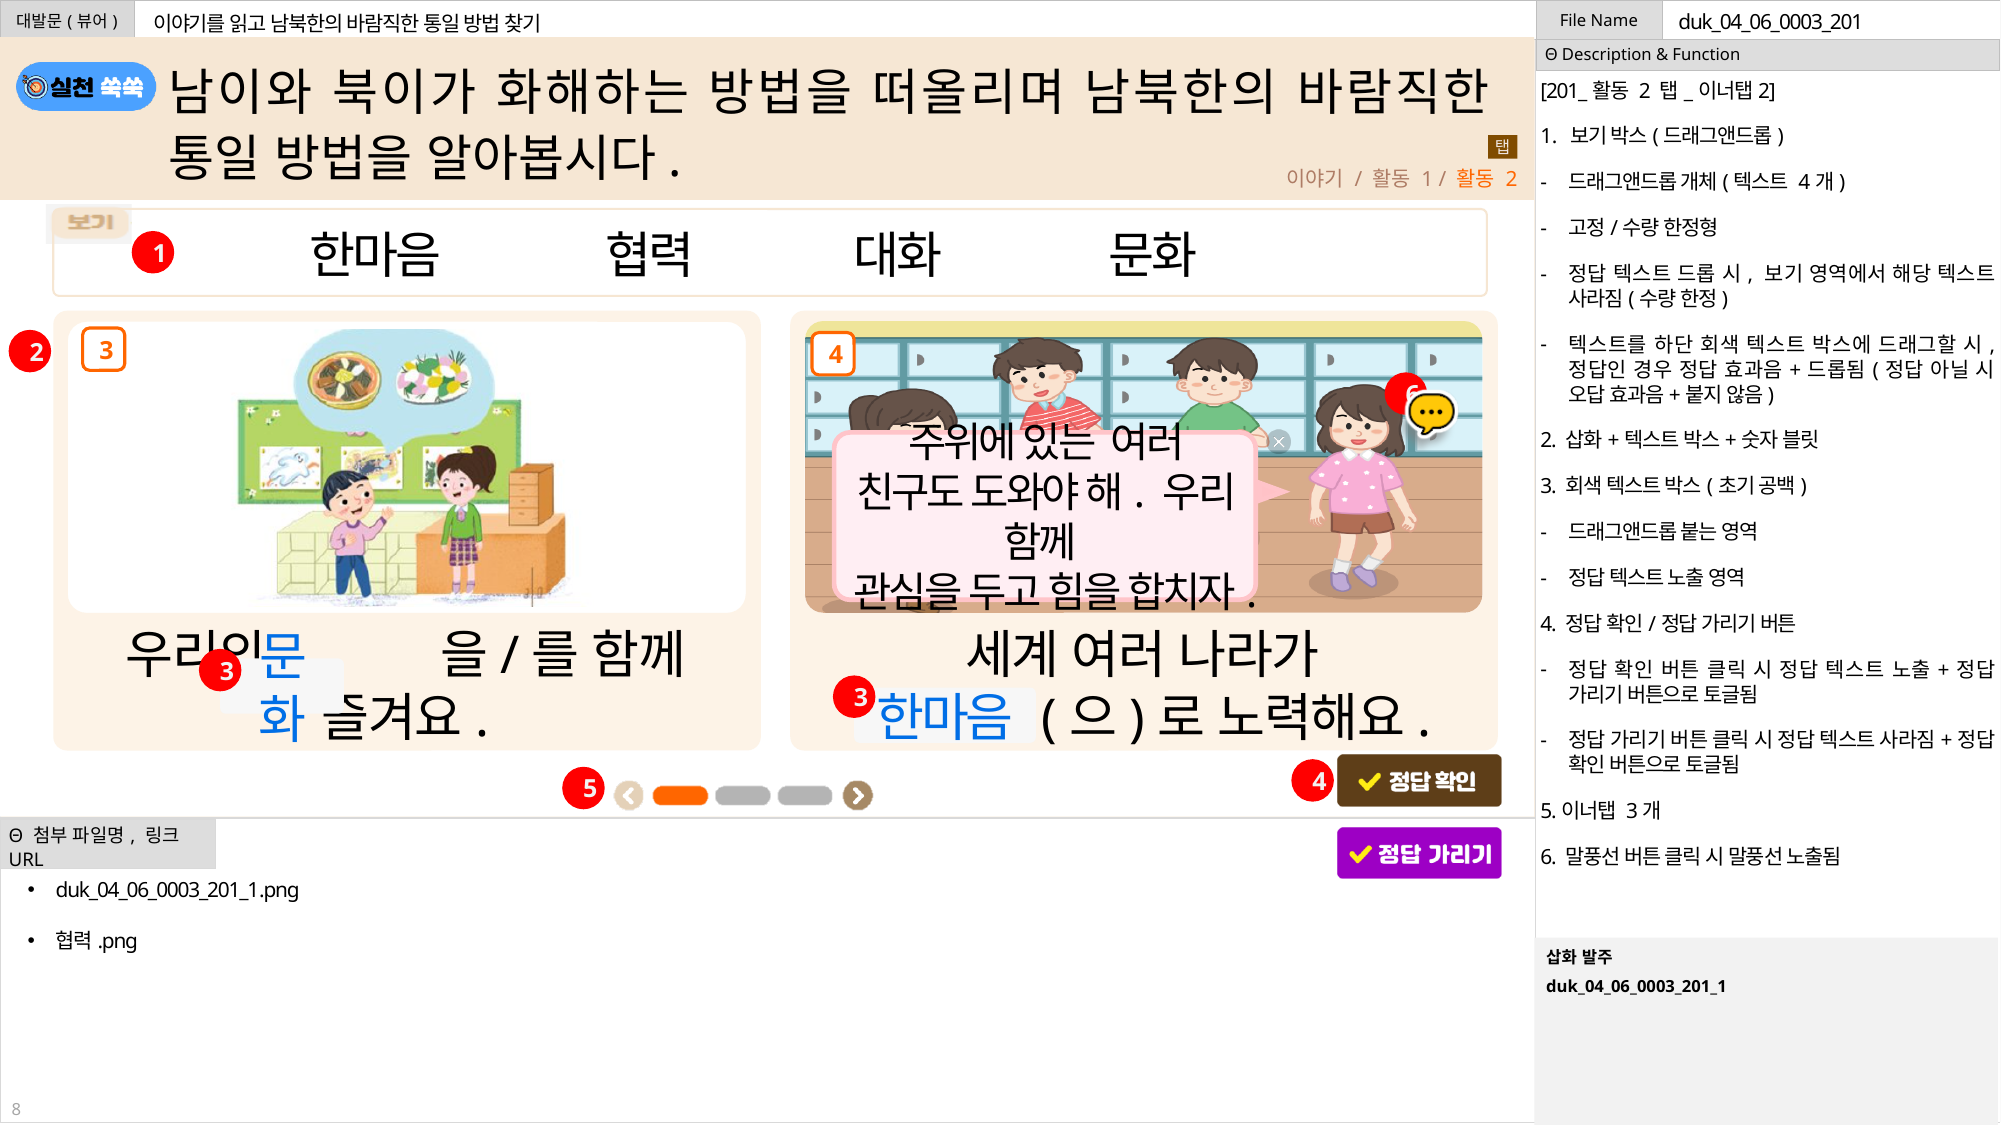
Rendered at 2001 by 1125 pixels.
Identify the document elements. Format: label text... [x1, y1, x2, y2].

picture [1337, 827, 1502, 879]
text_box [834, 429, 1291, 600]
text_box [45, 204, 1487, 296]
text_box 4 [1291, 759, 1334, 802]
list 남이와 북이가 화해하는 방법을 떠올리며 남북한의 바람직한 통일 방법을 알아봅시다. [168, 45, 1511, 195]
picture [214, 329, 594, 607]
picture [16, 62, 157, 112]
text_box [598, 768, 890, 822]
list 이야기 / 활동 1 / 활동 2 [995, 162, 1518, 197]
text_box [790, 310, 1498, 751]
picture [1337, 754, 1502, 807]
text_box 5 [562, 766, 598, 810]
list 이야기를 읽고 남북한의 바람직한 통일 방법 찾기 [135, 0, 1535, 38]
list [201_활동 2 탭_이너탭2] 보기 박스(드래그앤드롭) 드래그앤드롭 개체(텍스트 4개) 고정/수량 한정형 정답 텍스트 드롭 시, 보기 영역에서 해당 텍스트 사라짐(수량 한정) 텍스트를 하단 회색 텍스트 박스에 드래그할 시, 정답인 경우 정답 효과음+드롭됨(정답 아닐 시 오답 효과음+붙지 않음) 2. 삽화+텍스트 박스+숫자 블릿 3. 회색 텍스트 박스(초기 공백) 드래그앤드롭 붙는 영역 정답 텍스트 노출 영역 4. 정답 확인/정답 가리기 버튼 정답 확인 버튼 클릭 시 정답 텍스트 노출+정답 가리기 버튼으로 토글됨 정답 가리기 버튼 클릭 시 정답 텍스트 사라짐+정답 확인 버튼으로 토글됨 5.이너탭 3개 6. 말풍선 버튼 클릭 시 말풍선 노출됨 [1534, 71, 2000, 855]
list duk_04_06_0003_201 [1660, 0, 2000, 39]
picture [805, 321, 1483, 613]
list 삽화 발주 duk_04_06_0003_201_1 [1534, 937, 1998, 1125]
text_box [53, 310, 761, 751]
list duk_04_06_0003_201_1.png 협력.png [21, 866, 1518, 905]
text_box 2 [8, 329, 52, 373]
